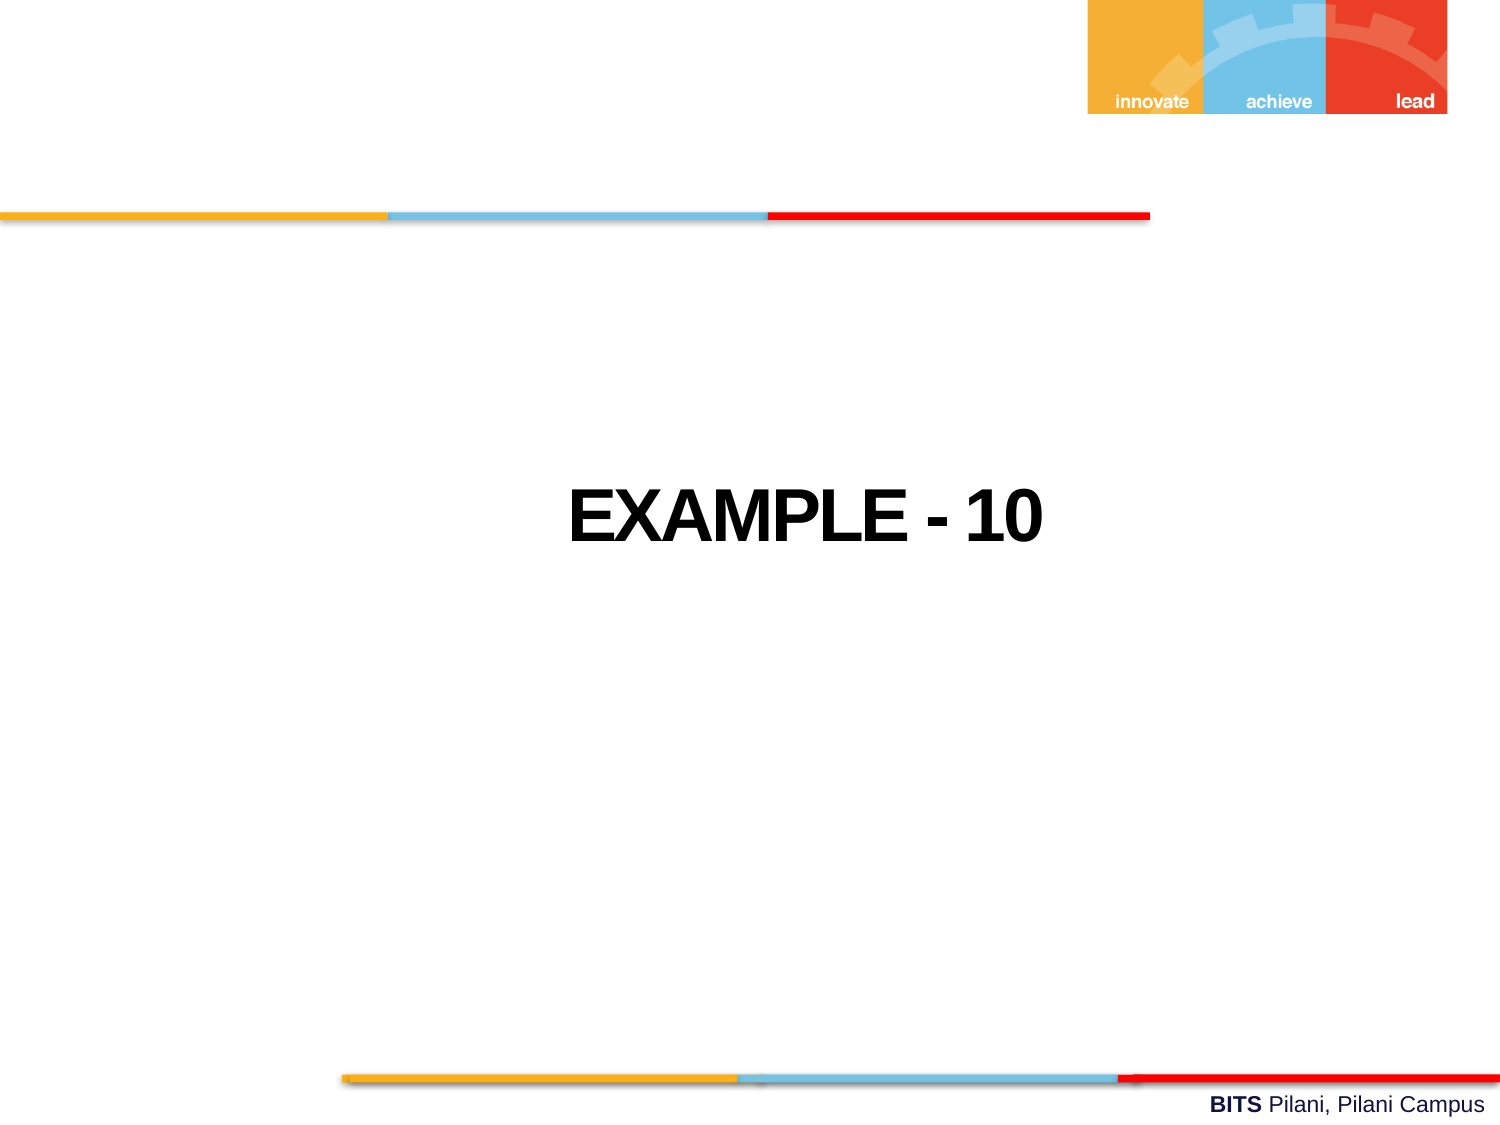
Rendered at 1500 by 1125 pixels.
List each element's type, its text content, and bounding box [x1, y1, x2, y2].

list EXAMPLE - 10 [287, 425, 1325, 613]
picture [1087, 0, 1448, 114]
